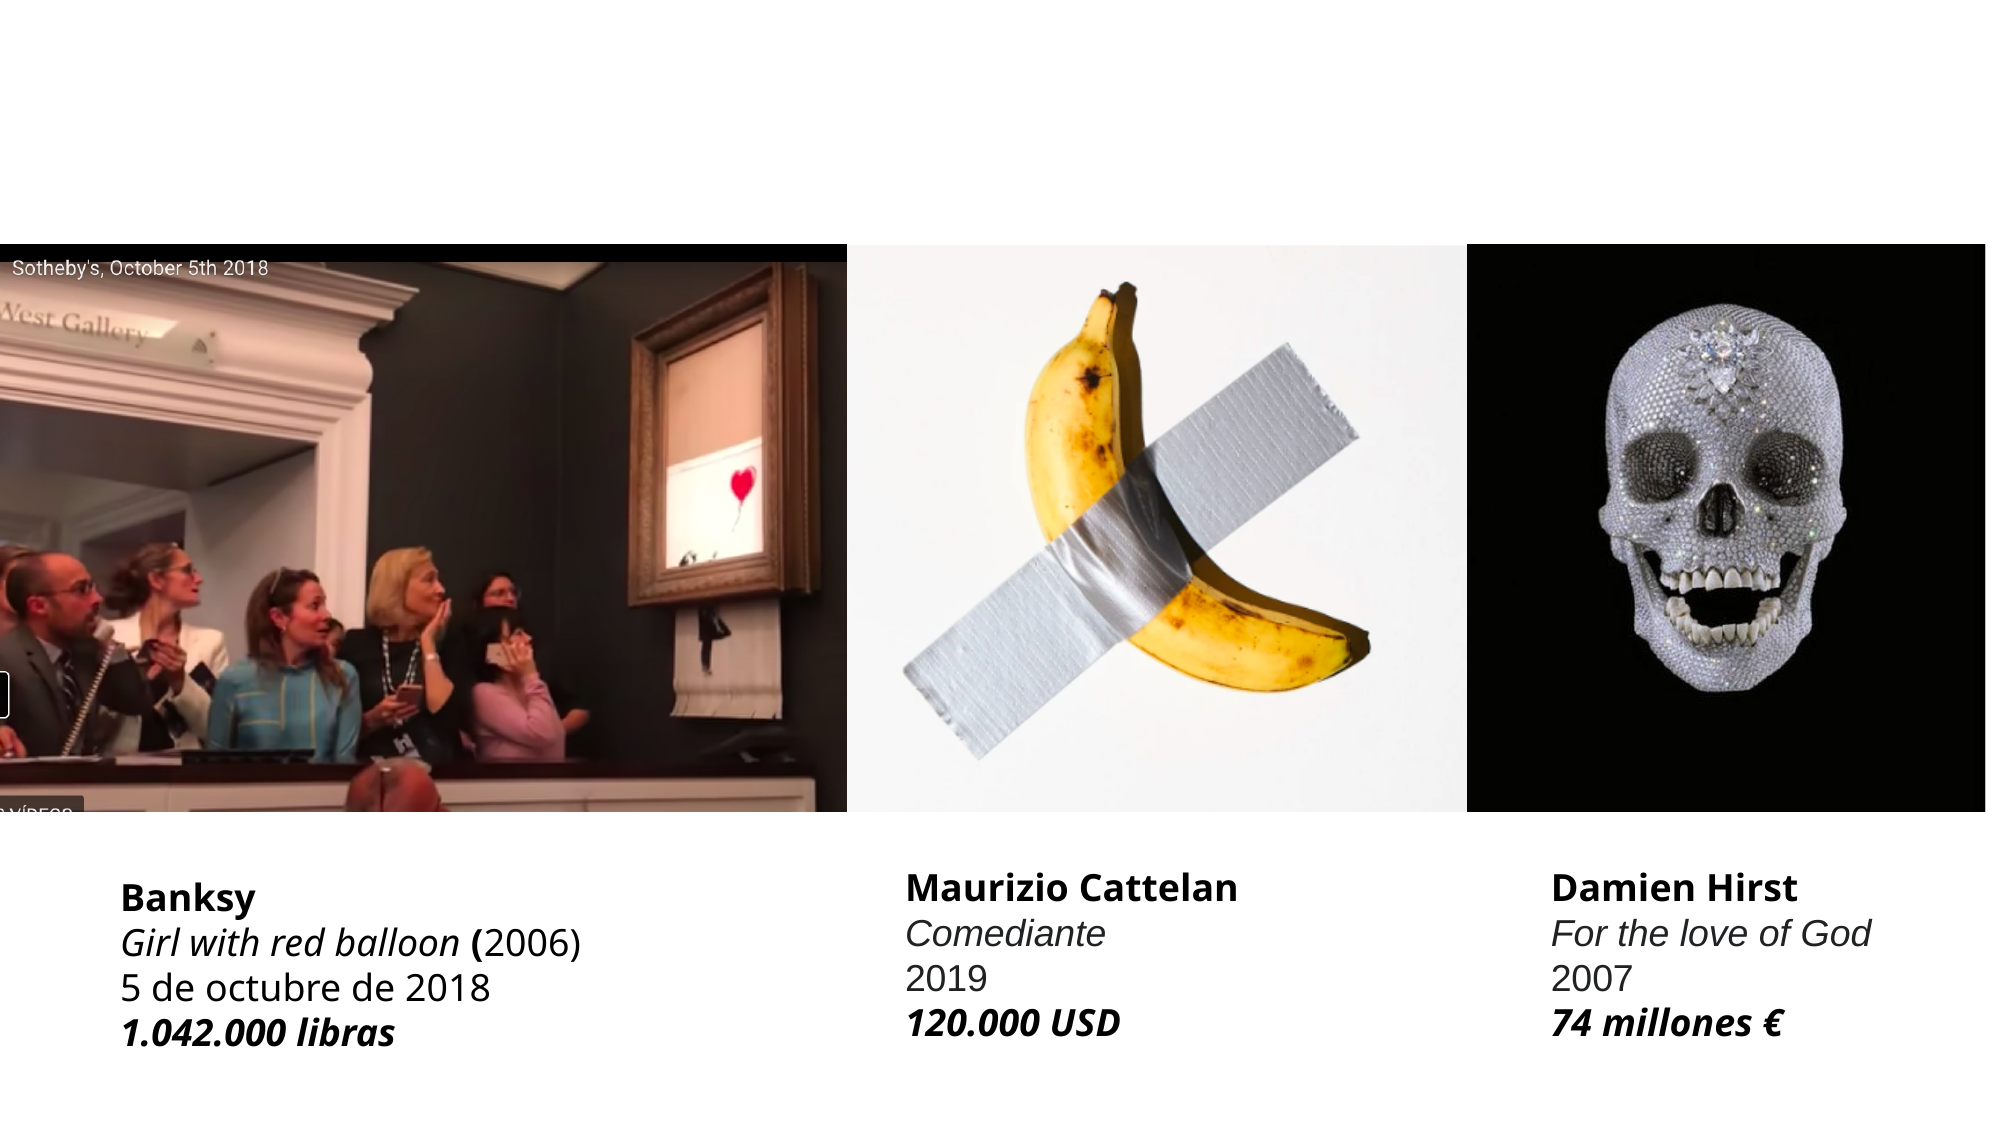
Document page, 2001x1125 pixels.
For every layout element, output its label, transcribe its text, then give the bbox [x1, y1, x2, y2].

text_box Banksy Girl with red balloon (2006) 5 de octubre de 2018 1.042.000 libras [105, 866, 596, 1062]
picture [0, 244, 2000, 812]
text_box Damien Hirst For the love of God 2007 74 millones € [1536, 856, 1887, 1052]
text_box Maurizio Cattelan Comediante 2019 120.000 USD [890, 856, 1255, 1052]
